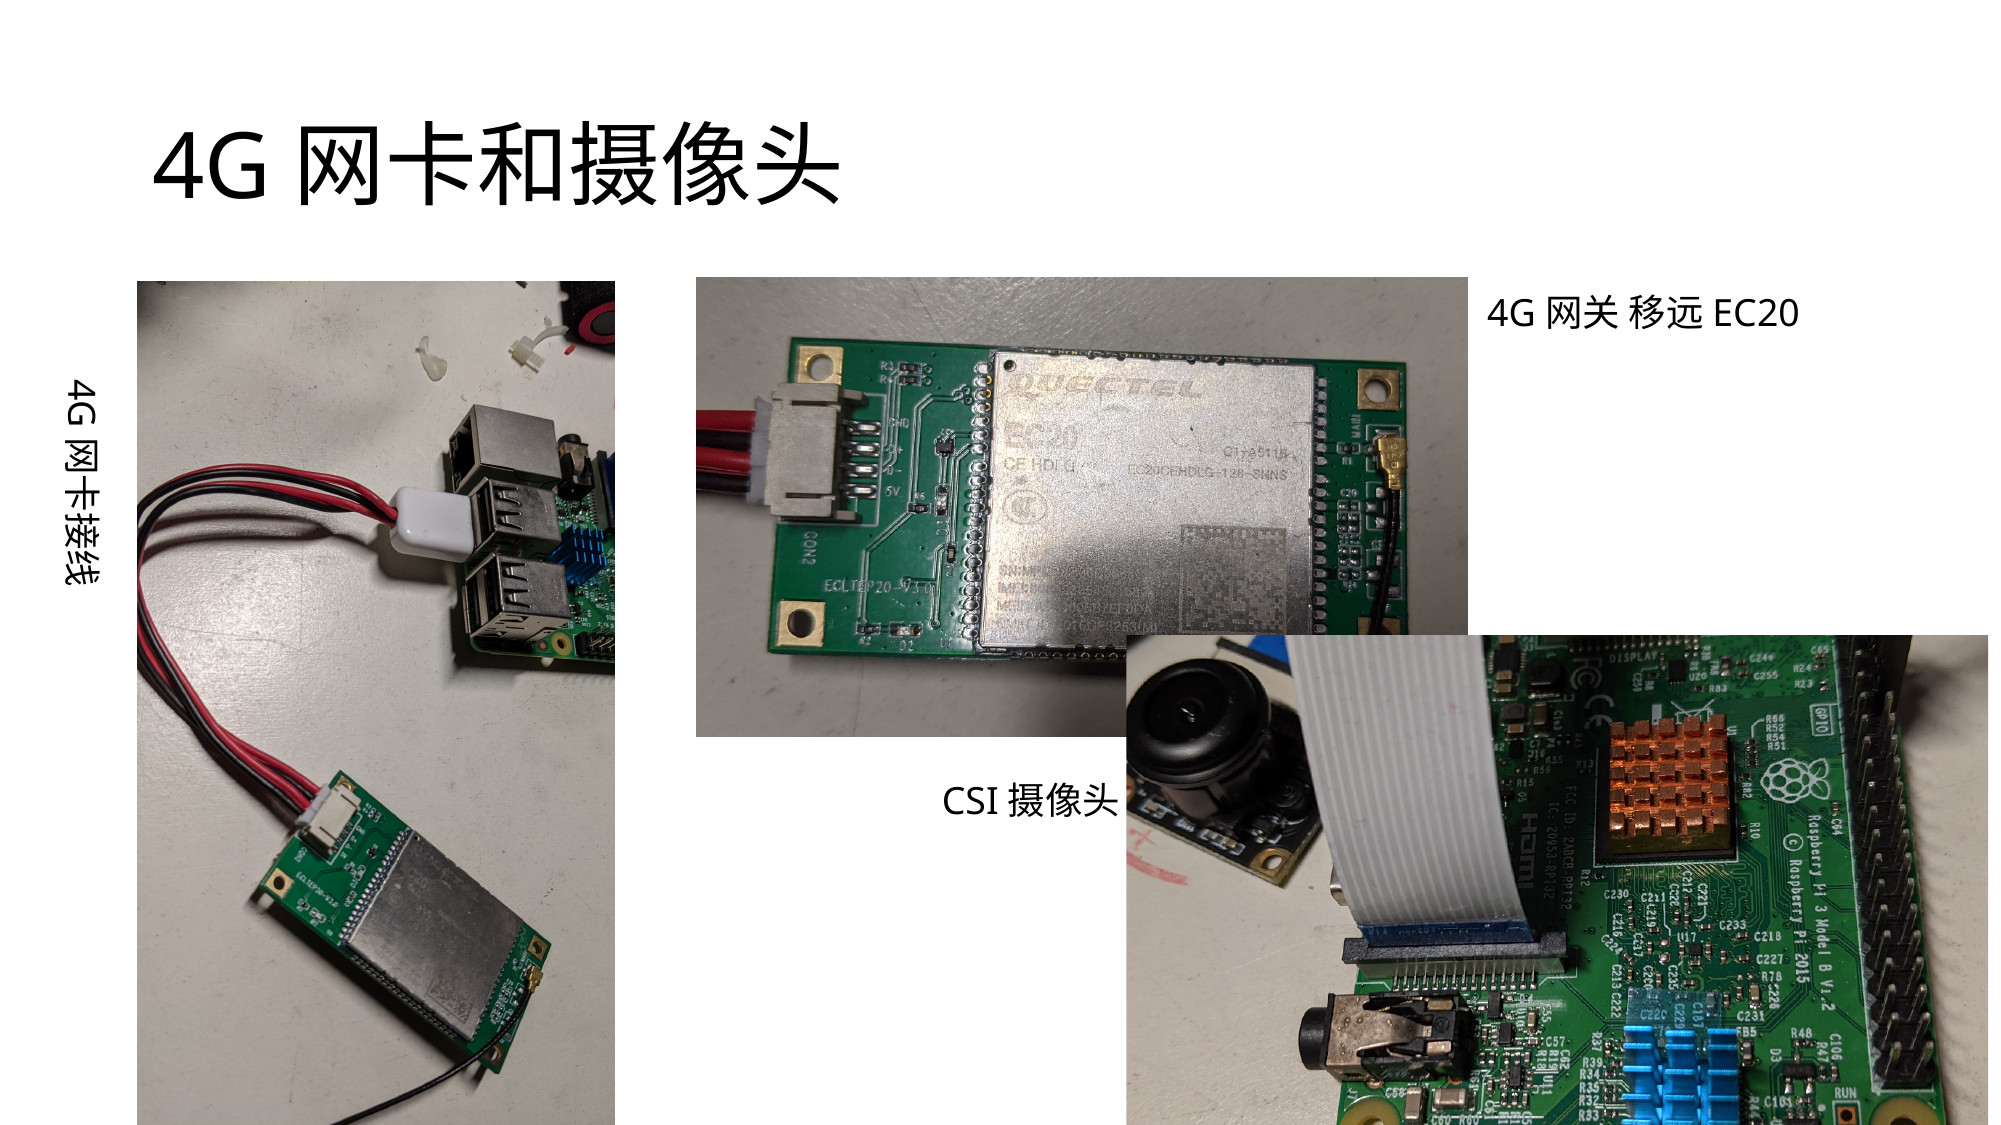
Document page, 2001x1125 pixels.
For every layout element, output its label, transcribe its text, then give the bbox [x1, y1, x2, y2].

text_box 4G网关 移远EC20 [1472, 281, 1863, 342]
text_box 4G网卡接线 [37, 364, 114, 1040]
text_box CSI摄像头 [927, 769, 1126, 830]
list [137, 281, 615, 1125]
picture [695, 277, 1989, 1125]
title 4G网卡和摄像头 [137, 59, 1863, 278]
